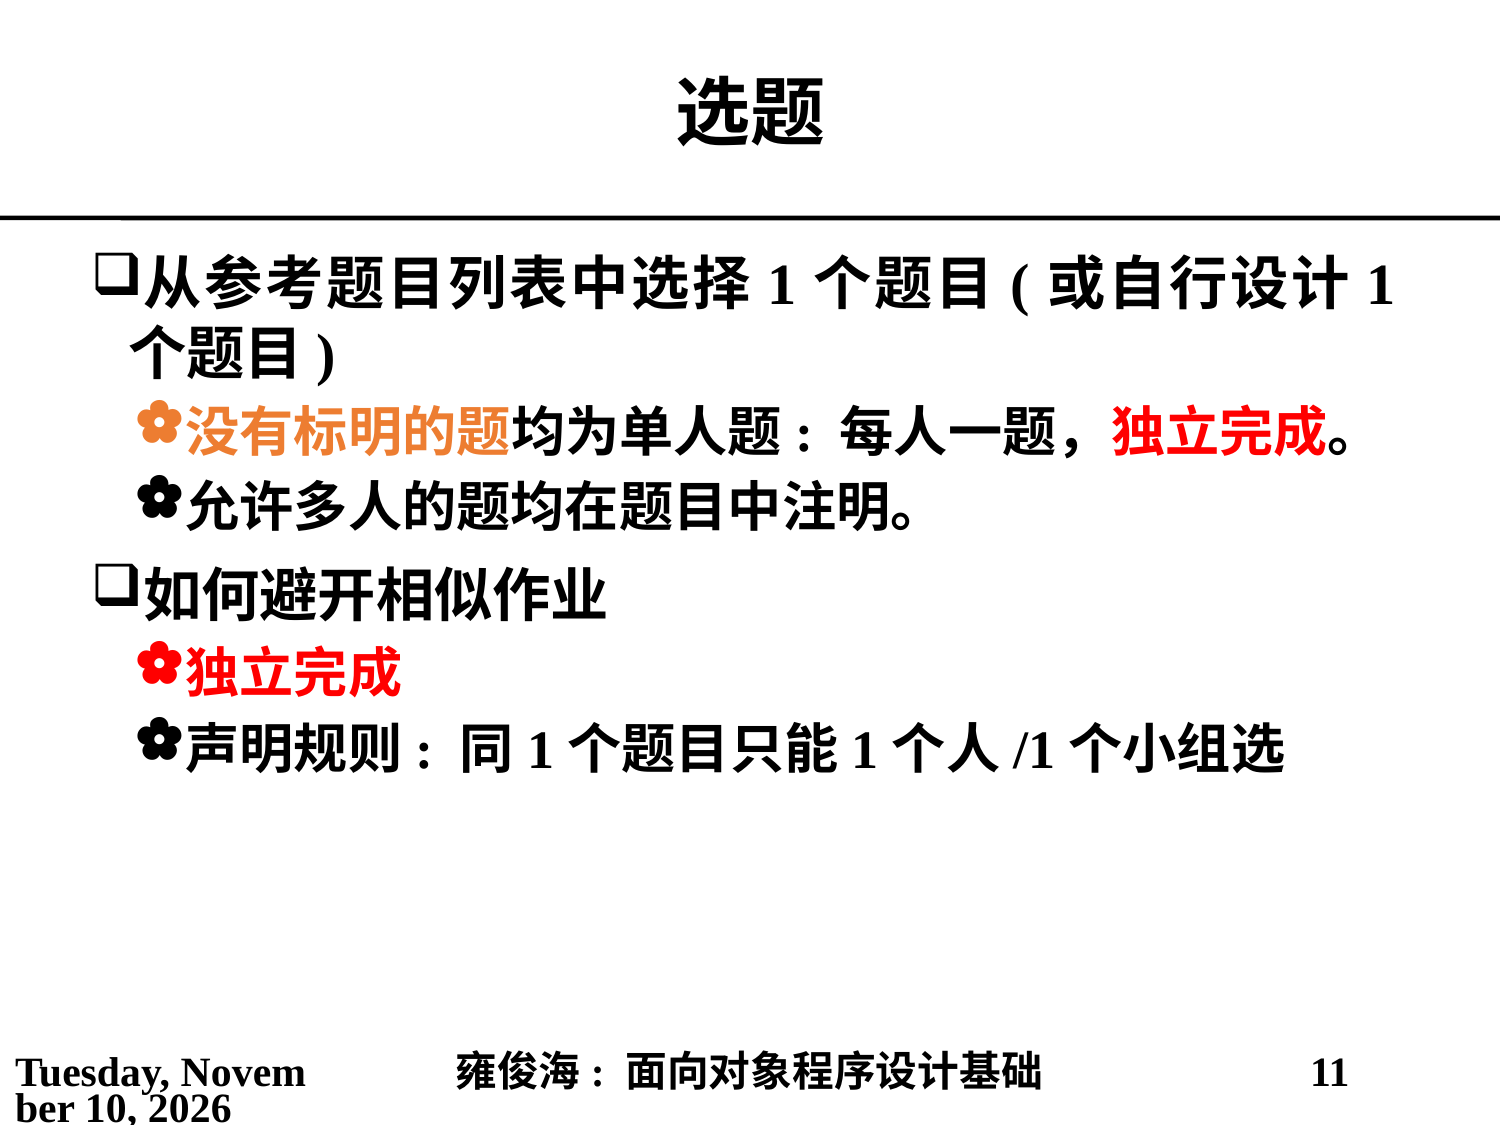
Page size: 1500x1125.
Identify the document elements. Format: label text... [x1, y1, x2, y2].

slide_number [0, 1042, 337, 1103]
footer 雍俊海: 面向对象程序设计基础 [337, 1042, 1161, 1103]
slide_number 11 [1161, 1042, 1499, 1103]
list 从参考题目列表中选择1个题目(或自行设计1个题目) 没有标明的题均为单人题: 每人一题，独立完成。 允许多人的题均在题目中注明。 如何避开相似作业 独立完成 声明规则: 同1个题目只能1个人/1个小组选 [75, 239, 1425, 1042]
title 选题 [0, 0, 1500, 217]
